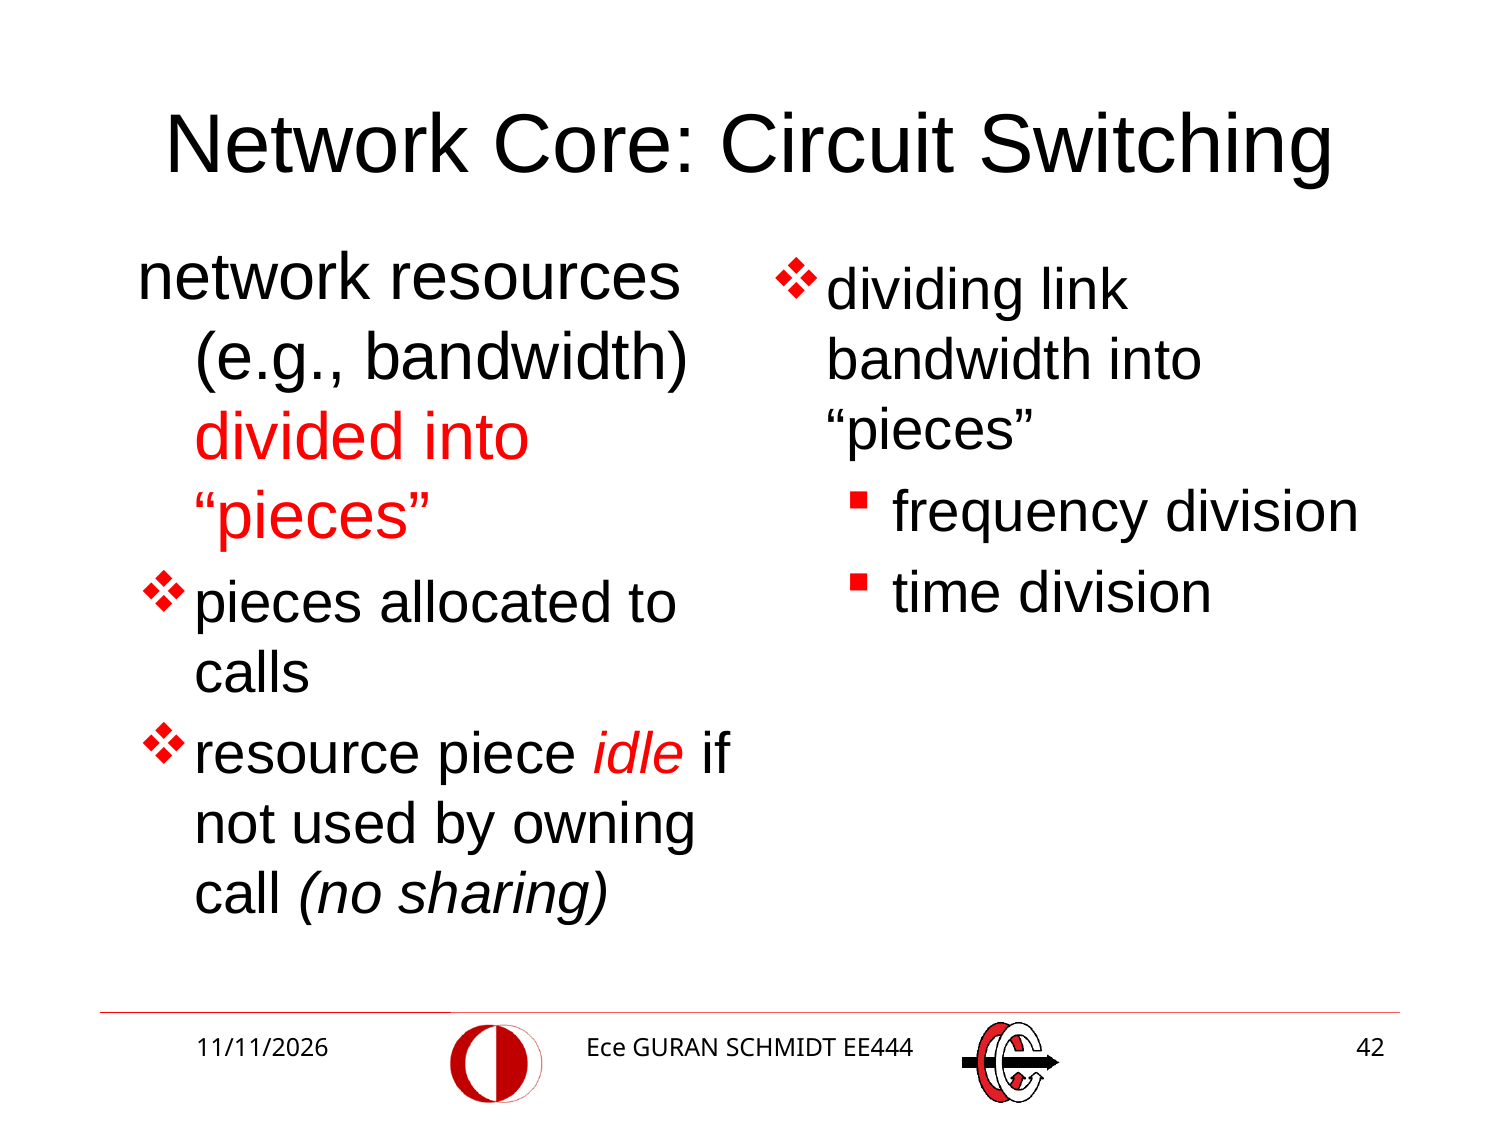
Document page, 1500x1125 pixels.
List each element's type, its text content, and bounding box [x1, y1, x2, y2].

slide_number 42 [1074, 1024, 1401, 1103]
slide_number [99, 1024, 426, 1103]
picture [954, 1019, 1064, 1106]
title Network Core: Circuit Switching [75, 45, 1425, 233]
list network resources (e.g., bandwidth) divided into “pieces” pieces allocated to calls resource piece idle if not used by owning call (no sharing) [122, 224, 786, 988]
picture [448, 1023, 543, 1103]
footer Ece GURAN SCHMIDT EE444 [512, 1024, 988, 1103]
text_box dividing link bandwidth into “pieces” frequency division time division [755, 243, 1419, 1007]
